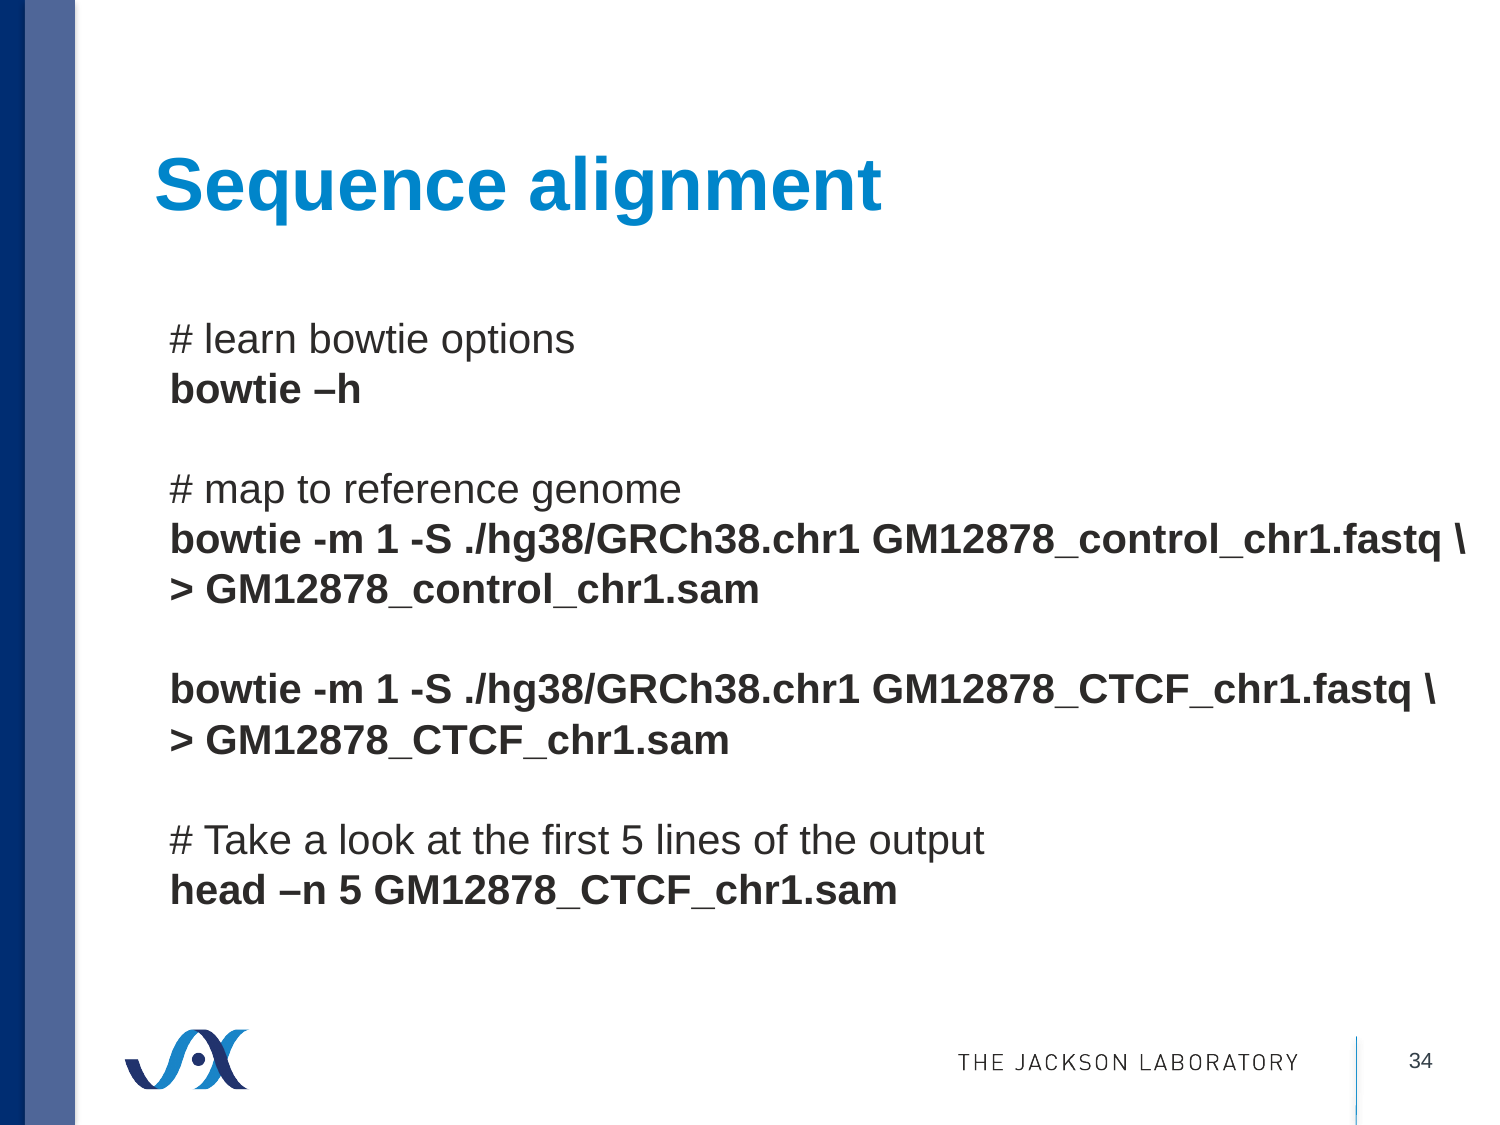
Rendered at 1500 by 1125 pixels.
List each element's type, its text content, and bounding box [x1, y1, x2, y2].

text_box # learn bowtie options bowtie –h # map to reference genome bowtie -m 1 -S ./hg38/GRCh38.chr1 GM12878_control_chr1.fastq \ > GM12878_control_chr1.sam bowtie -m 1 -S ./hg38/GRCh38.chr1 GM12878_CTCF_chr1.fastq \ > GM12878_CTCF_chr1.sam # Take a look at the first 5 lines of the output head –n 5 GM12878_CTCF_chr1.sam [154, 304, 1493, 970]
picture [957, 1051, 1097, 1076]
picture [110, 1011, 268, 1106]
slide_number 34 [1097, 1030, 1448, 1091]
title Sequence alignment [154, 45, 1448, 233]
